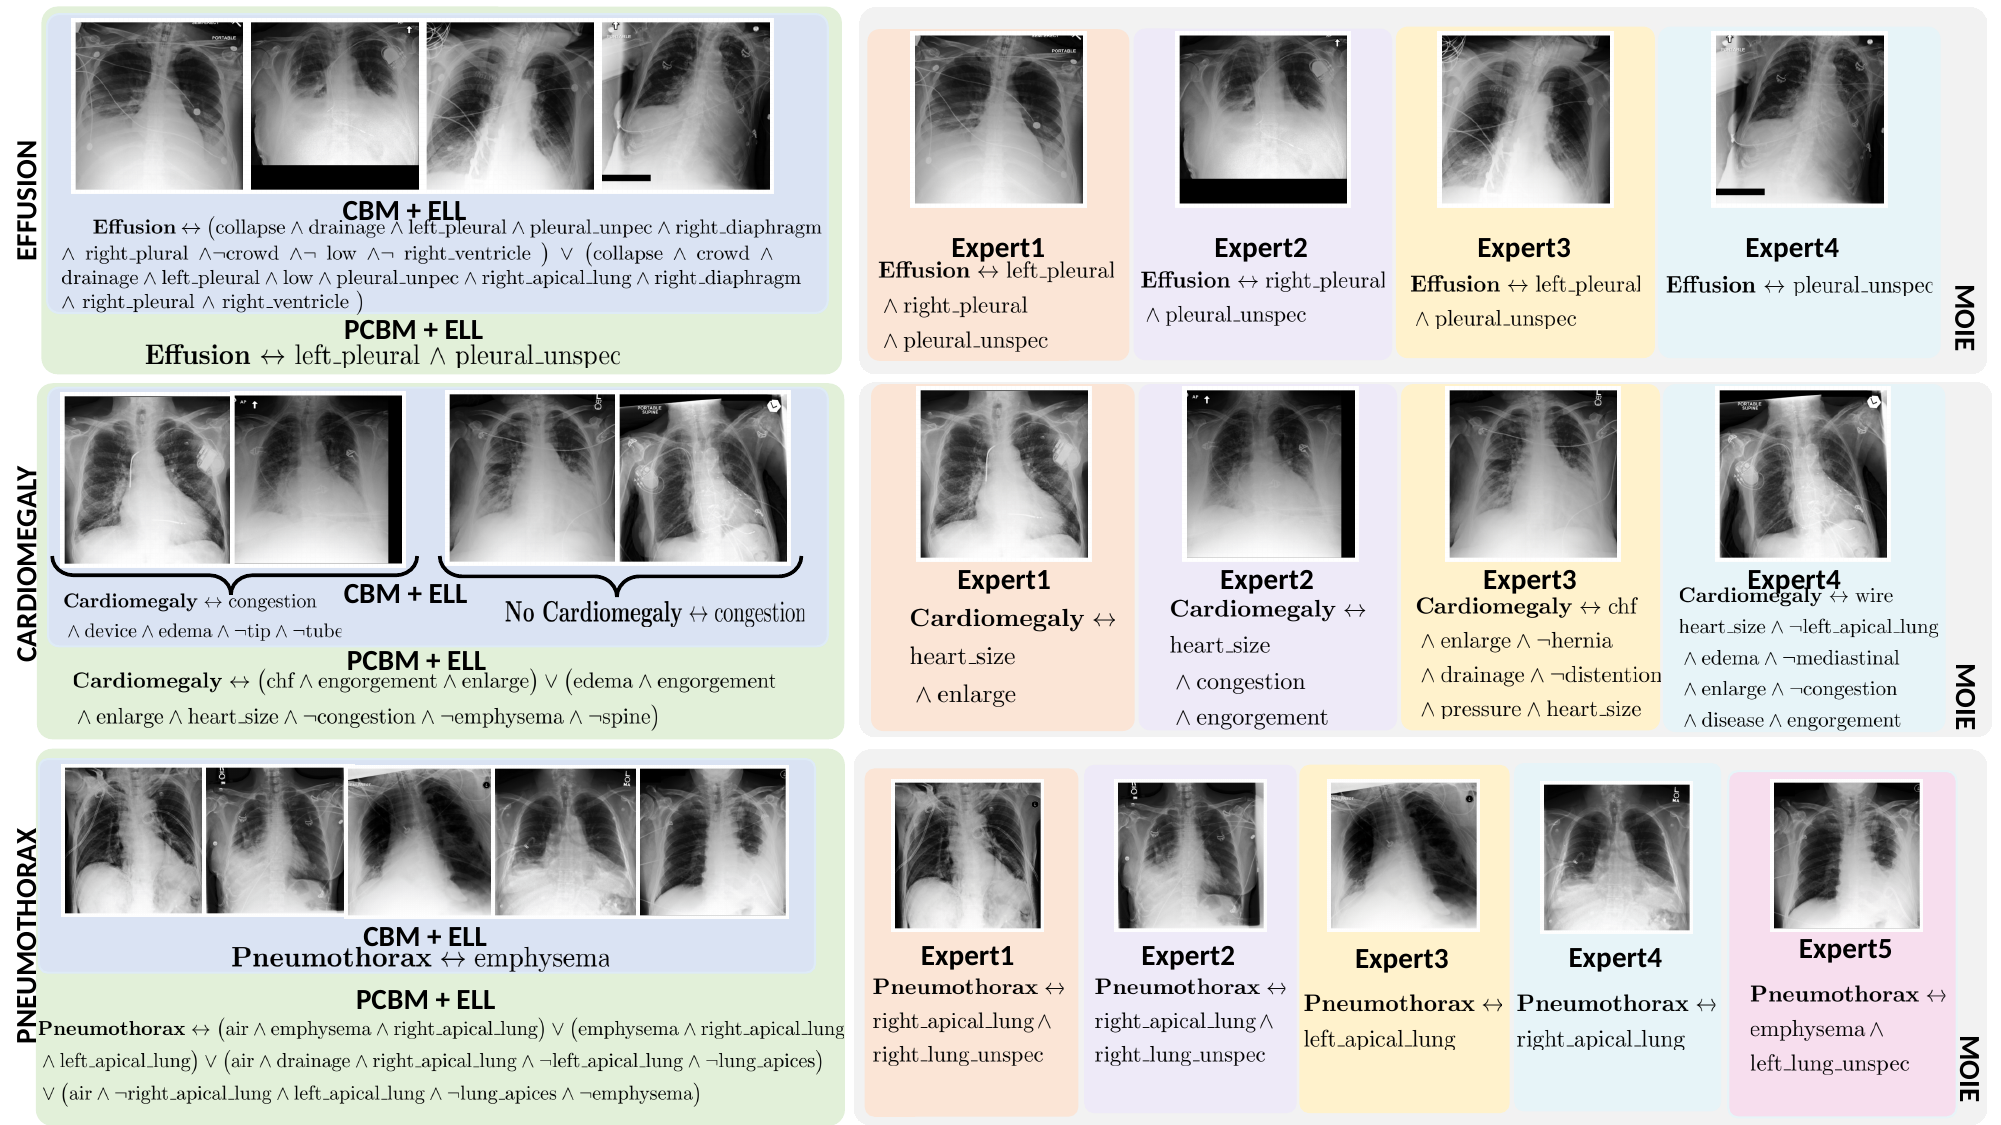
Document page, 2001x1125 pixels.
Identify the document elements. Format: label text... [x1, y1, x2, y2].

text_box [439, 555, 802, 597]
text_box Expert1 [906, 932, 1030, 978]
text_box Expert4 [1730, 221, 1869, 272]
text_box Expert3 [1340, 932, 1467, 982]
text_box [41, 6, 842, 375]
text_box [864, 768, 1079, 1117]
picture [1679, 587, 1938, 731]
text_box [1299, 764, 1510, 1114]
text_box [1084, 764, 1297, 1114]
text_box MOIE [1942, 648, 1993, 747]
text_box PCBM + ELL [332, 633, 502, 668]
text_box CBM + ELL [348, 919, 502, 946]
picture [910, 31, 1087, 208]
picture [60, 391, 406, 568]
text_box [51, 555, 328, 593]
text_box Expert1 [942, 562, 1066, 603]
picture [1666, 275, 1933, 296]
text_box [1133, 28, 1393, 361]
text_box [1514, 763, 1722, 1112]
text_box [35, 748, 845, 1125]
picture [1711, 31, 1888, 208]
picture [1437, 31, 1614, 208]
text_box [871, 384, 1135, 732]
picture [1770, 779, 1923, 932]
text_box Expert1 [936, 221, 1061, 261]
text_box [47, 386, 829, 648]
text_box PCBM + ELL [341, 972, 511, 1017]
picture [1416, 597, 1661, 719]
text_box PCBM + ELL [329, 315, 499, 343]
picture [231, 946, 610, 972]
text_box [1727, 770, 1958, 1119]
picture [1445, 386, 1621, 562]
picture [1326, 779, 1480, 932]
picture [445, 390, 791, 566]
picture [1141, 271, 1385, 326]
text_box CBM + ELL [327, 194, 482, 216]
picture [891, 779, 1044, 932]
picture [916, 386, 1092, 562]
picture [38, 1017, 844, 1107]
text_box Expert2 [1199, 221, 1327, 271]
picture [61, 764, 789, 919]
picture [1410, 275, 1641, 329]
text_box PNEUMOTHORAX [0, 777, 50, 1059]
text_box Expert4 [1553, 934, 1679, 981]
picture [1175, 31, 1351, 208]
text_box [858, 381, 1993, 738]
picture [1170, 599, 1366, 730]
picture [873, 978, 1064, 1066]
text_box [46, 13, 829, 315]
picture [1517, 994, 1716, 1050]
text_box [1663, 384, 1946, 733]
text_box [406, 555, 418, 566]
picture [1182, 386, 1359, 562]
text_box [1658, 26, 1941, 359]
text_box [853, 748, 1988, 1125]
picture [878, 261, 1115, 352]
text_box Expert4 [1732, 562, 1870, 587]
picture [71, 18, 774, 194]
text_box Expert3 [1462, 221, 1589, 272]
text_box [867, 29, 1130, 361]
picture [73, 668, 776, 731]
text_box [36, 383, 845, 740]
text_box [1401, 384, 1661, 731]
text_box MOIE [1942, 269, 1992, 367]
picture [1095, 978, 1286, 1066]
text_box EFFUSION [0, 125, 50, 277]
text_box Expert5 [1784, 932, 1910, 972]
picture [1540, 781, 1693, 934]
text_box [1395, 26, 1655, 359]
text_box [858, 6, 1988, 375]
picture [1715, 386, 1891, 562]
text_box CARDIOMEGALY [0, 451, 50, 678]
picture [61, 216, 822, 315]
text_box Expert2 [1126, 932, 1254, 978]
picture [64, 593, 342, 641]
picture [1304, 994, 1502, 1050]
picture [145, 343, 620, 368]
text_box CBM + ELL [328, 566, 483, 617]
picture [505, 600, 805, 627]
text_box [37, 758, 817, 974]
text_box [1138, 384, 1398, 731]
text_box Expert3 [1468, 562, 1595, 597]
text_box MOIE [1946, 1020, 1997, 1119]
picture [910, 608, 1115, 707]
picture [1750, 985, 1946, 1075]
text_box Expert2 [1205, 562, 1333, 599]
picture [1114, 779, 1267, 932]
